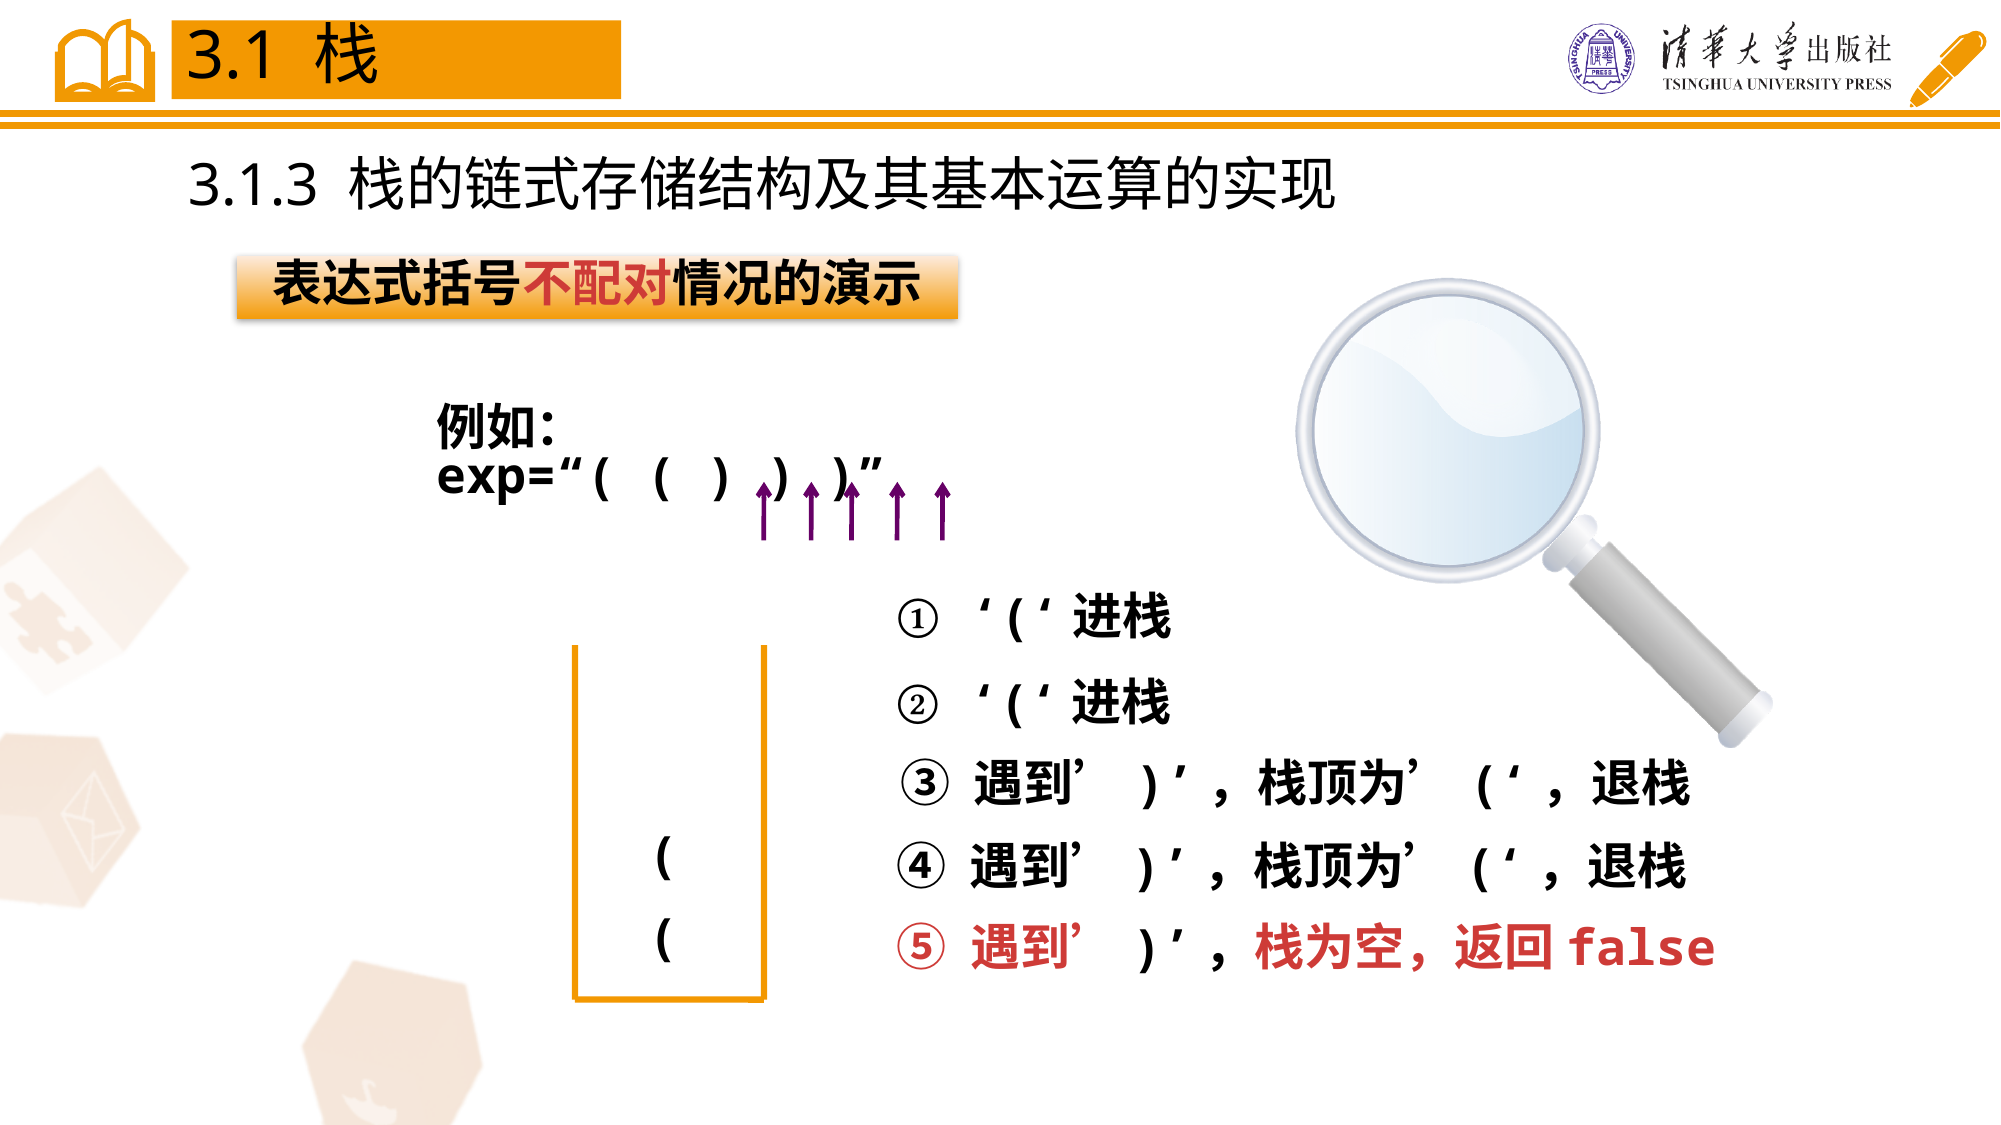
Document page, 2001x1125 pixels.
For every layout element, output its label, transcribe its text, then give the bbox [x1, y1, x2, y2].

picture [1936, 78, 1948, 90]
picture [1294, 277, 1773, 748]
text_box ③ 遇到’)’，栈顶为’(‘，退栈 [885, 756, 1709, 819]
text_box 3.1 栈 [171, 20, 622, 100]
picture [1531, 0, 1973, 149]
text_box ( [610, 909, 717, 972]
text_box 例如：exp=“( ( ) ) )” [421, 399, 1013, 511]
text_box 表达式括号不配对情况的演示 [236, 255, 959, 319]
text_box ④ 遇到’)’，栈顶为’(‘，退栈 [881, 839, 1706, 902]
text_box ② ‘(‘进栈 [881, 674, 1284, 738]
text_box ① ‘(‘进栈 [881, 588, 1231, 652]
text_box 3.1.3 栈的链式存储结构及其基本运算的实现 [173, 153, 1532, 225]
text_box ( [610, 826, 717, 890]
text_box ⑤ 遇到’)’，栈为空，返回false [882, 920, 1757, 983]
